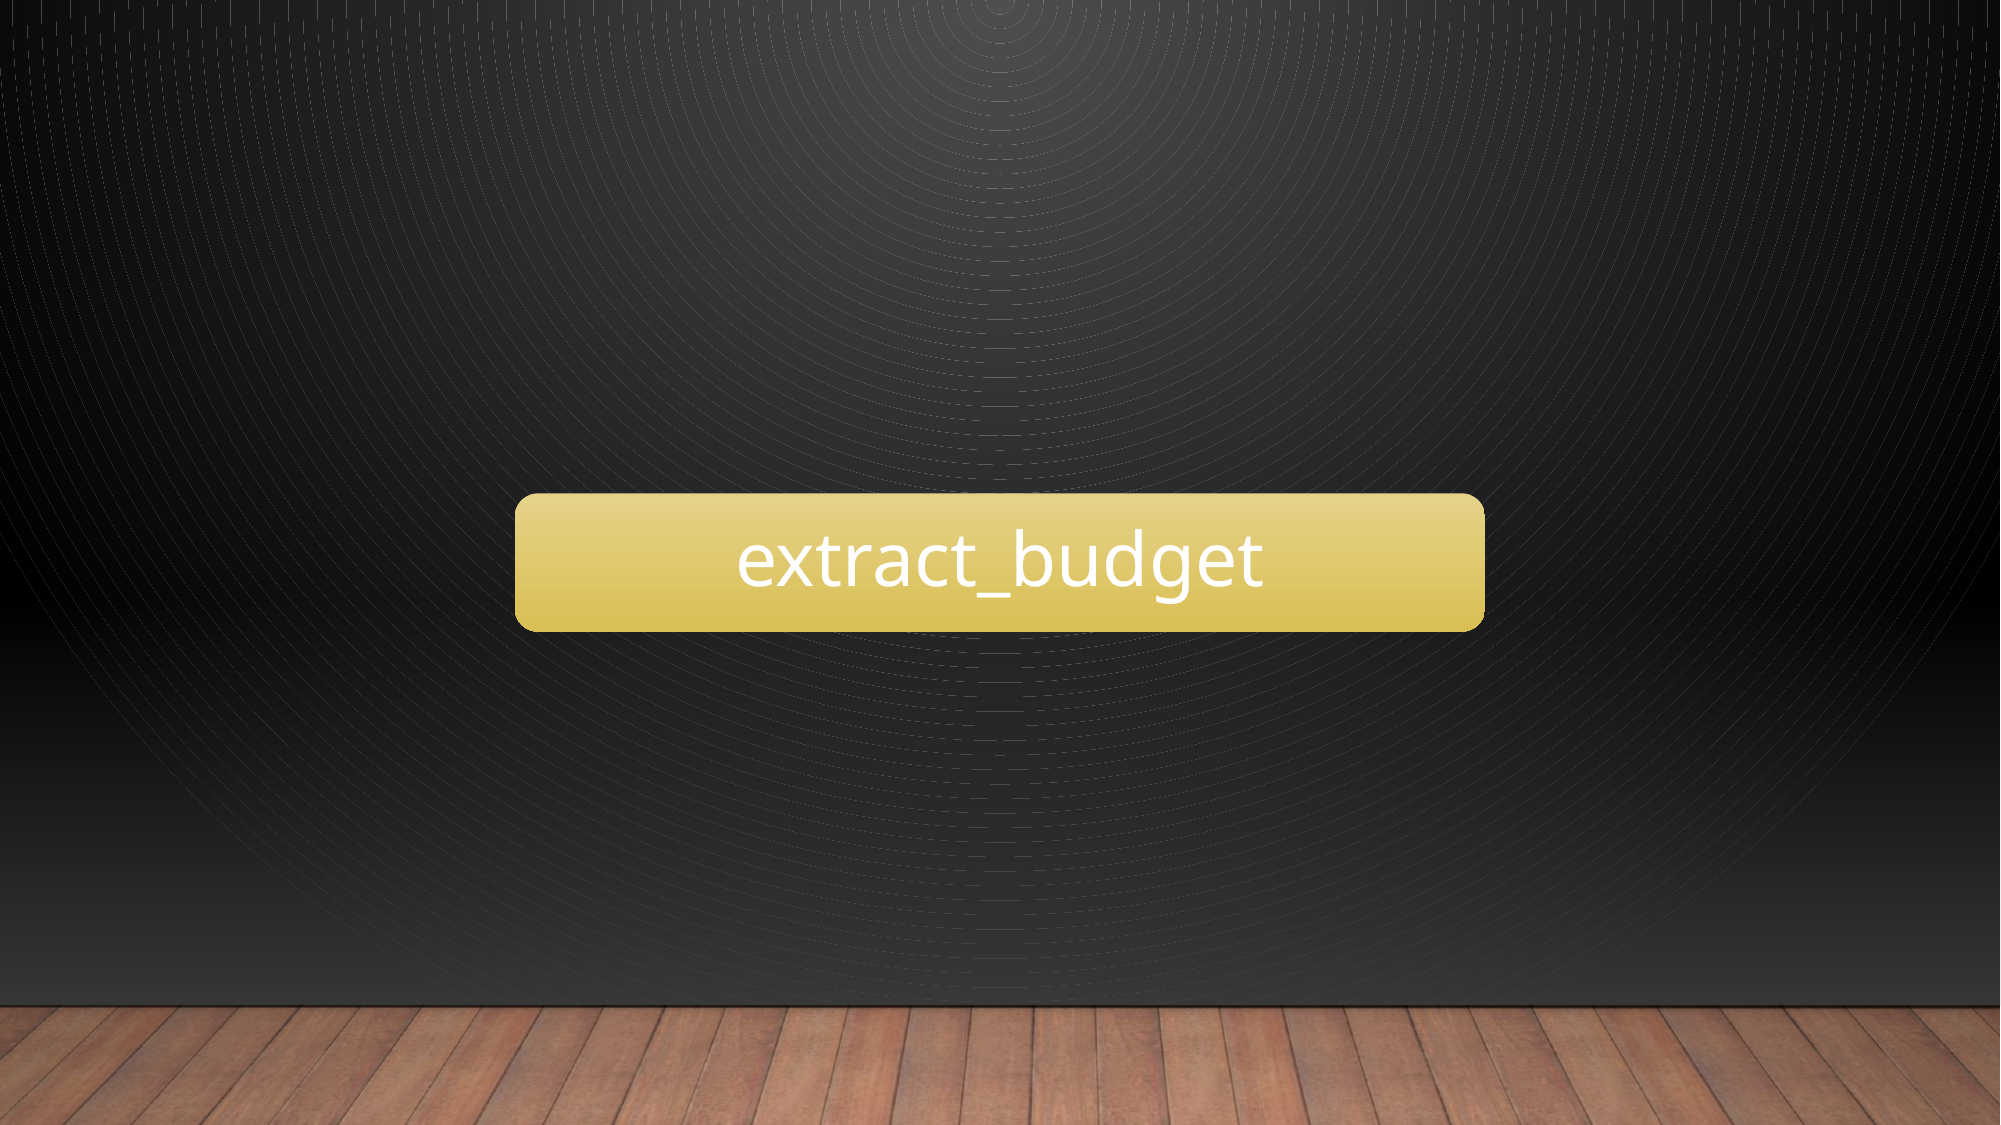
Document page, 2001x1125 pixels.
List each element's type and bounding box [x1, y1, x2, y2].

text_box [514, 493, 1486, 632]
picture [0, 1005, 2000, 1125]
